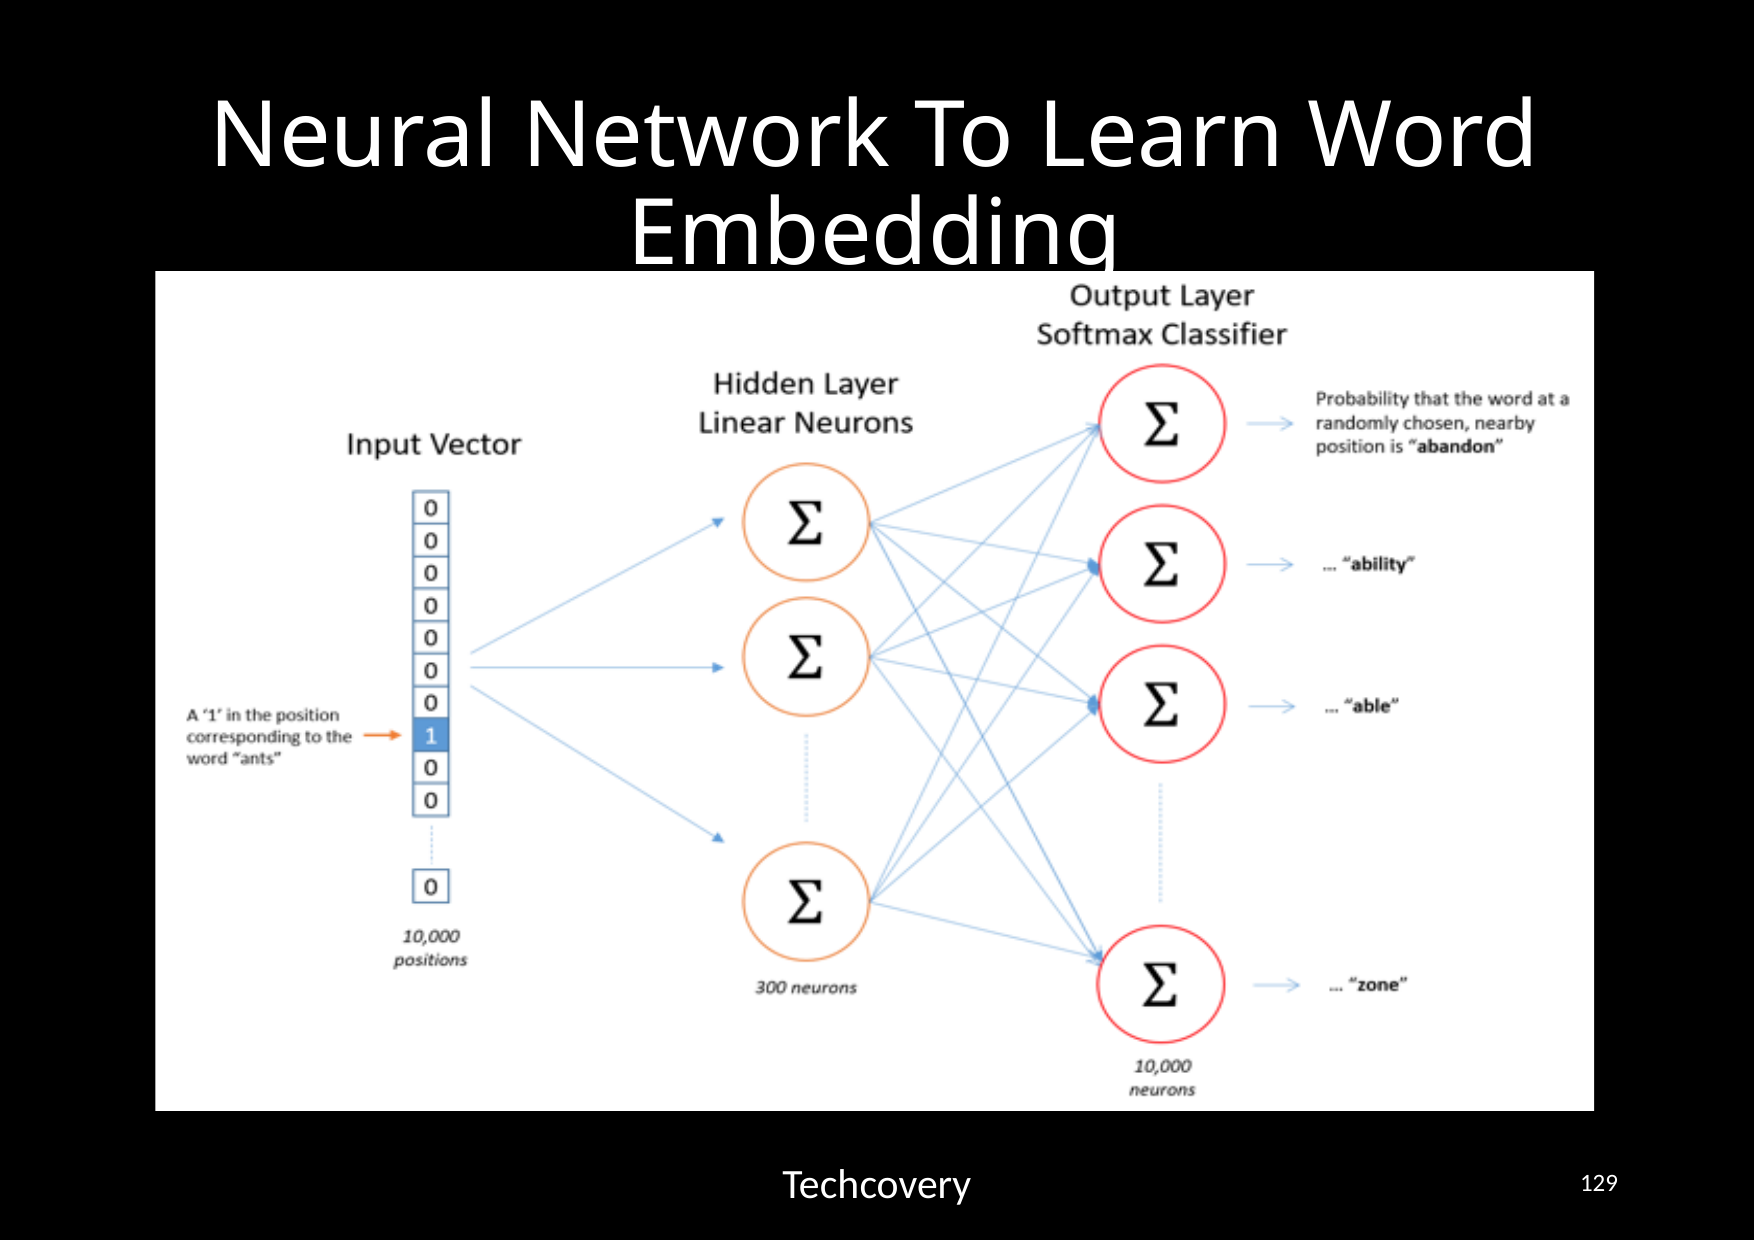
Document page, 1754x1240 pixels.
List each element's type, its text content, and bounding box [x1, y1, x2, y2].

footer Techcovery [580, 1148, 1173, 1215]
slide_number 129 [1238, 1148, 1634, 1215]
picture [155, 271, 1595, 1111]
title Neural Network To Learn Word Embedding [27, 66, 1723, 306]
